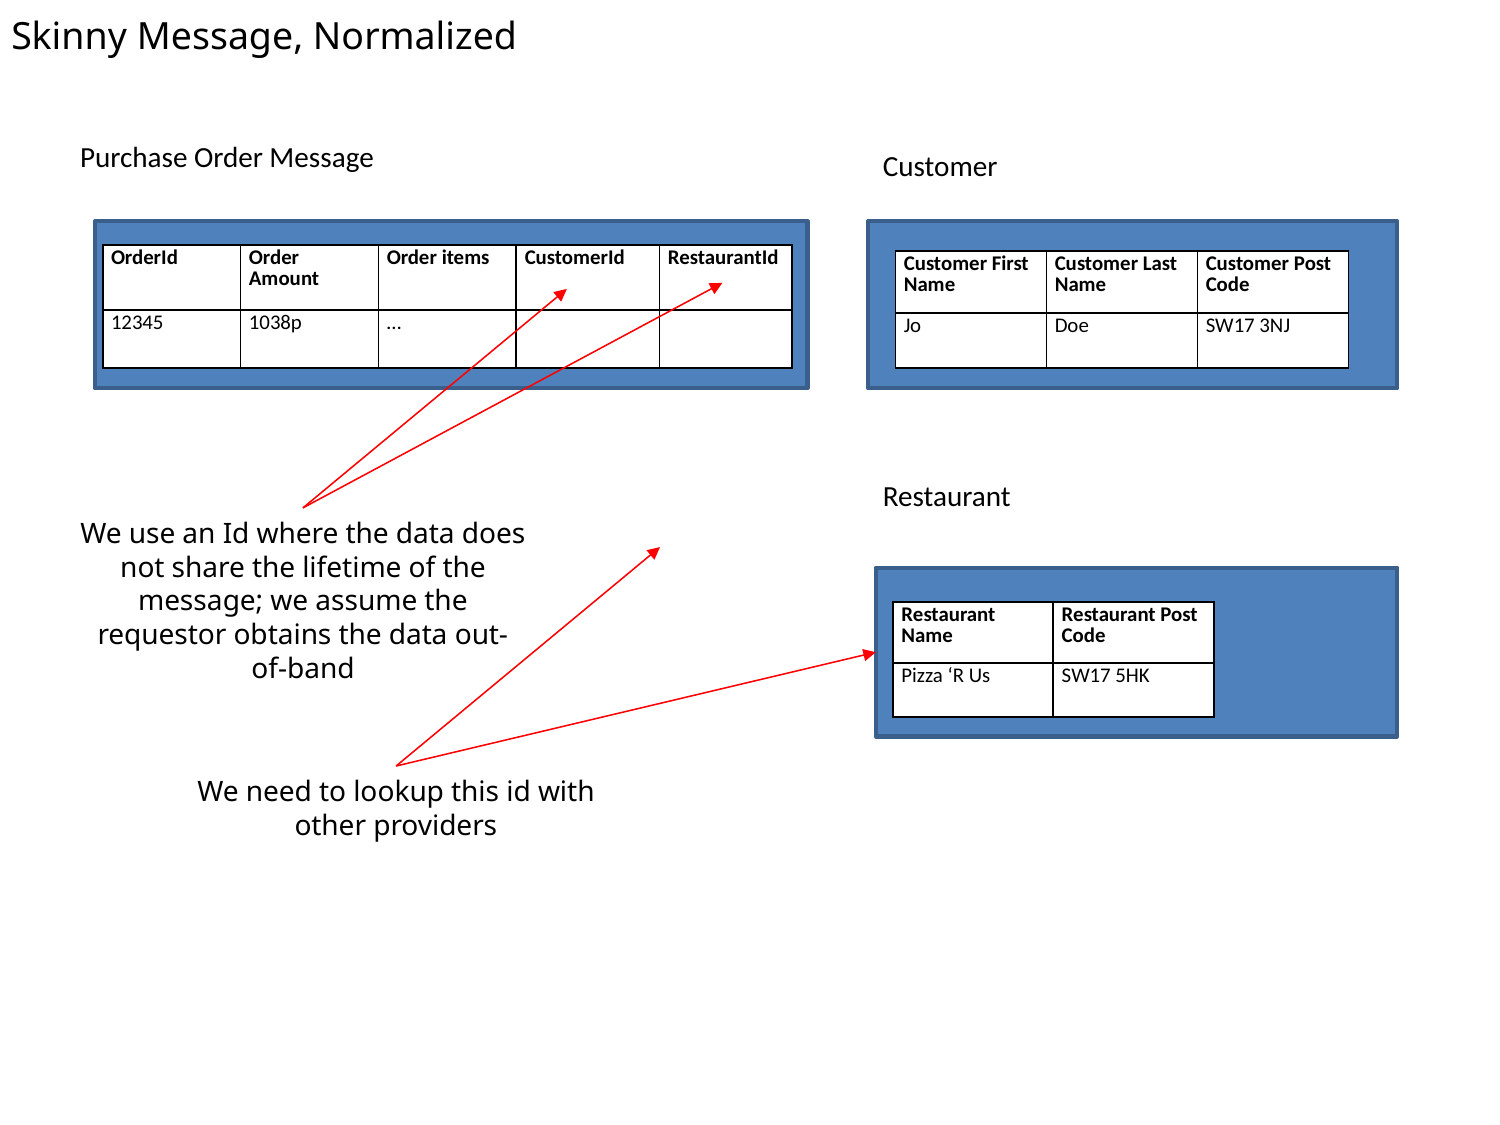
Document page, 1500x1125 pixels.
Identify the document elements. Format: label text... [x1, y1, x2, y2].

text_box Restaurant [868, 470, 1174, 520]
table_cell Pizza ‘R Us [894, 664, 1052, 716]
text_box [93, 219, 810, 390]
table_cell [727, 311, 791, 367]
text_box We use an Id where the data does not share the lifetime of the message; we assume the requestor obtains the data out-of-band [65, 507, 541, 692]
table_header Order items [379, 246, 515, 281]
table_header Restaurant Post Code [1054, 603, 1213, 662]
table_cell 12345 [104, 311, 240, 367]
table_header Customer First Name [896, 252, 1046, 312]
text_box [395, 546, 661, 651]
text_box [302, 282, 723, 509]
table_header OrderId [104, 246, 240, 309]
table_header CustomerId [517, 246, 659, 281]
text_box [395, 651, 876, 767]
text_box [866, 219, 1399, 390]
table_header Customer Last Name [1047, 252, 1197, 312]
text_box Purchase Order Message [65, 130, 396, 181]
text_box We need to lookup this id with other providers [158, 765, 634, 849]
text_box [874, 566, 1399, 739]
table_header RestaurantId [660, 246, 791, 309]
text_box Skinny Message, Normalized [0, 0, 1500, 69]
table_cell Doe [1047, 314, 1197, 367]
text_box Customer [868, 140, 1162, 190]
table_header Restaurant Name [894, 603, 1052, 662]
table_cell SW17 3NJ [1198, 314, 1348, 367]
table_cell 1038p [241, 311, 296, 367]
table_header Order Amount [241, 246, 378, 309]
table_cell SW17 5HK [1054, 664, 1213, 716]
table_cell Jo [896, 314, 1046, 367]
table_header Customer Post Code [1198, 252, 1348, 312]
